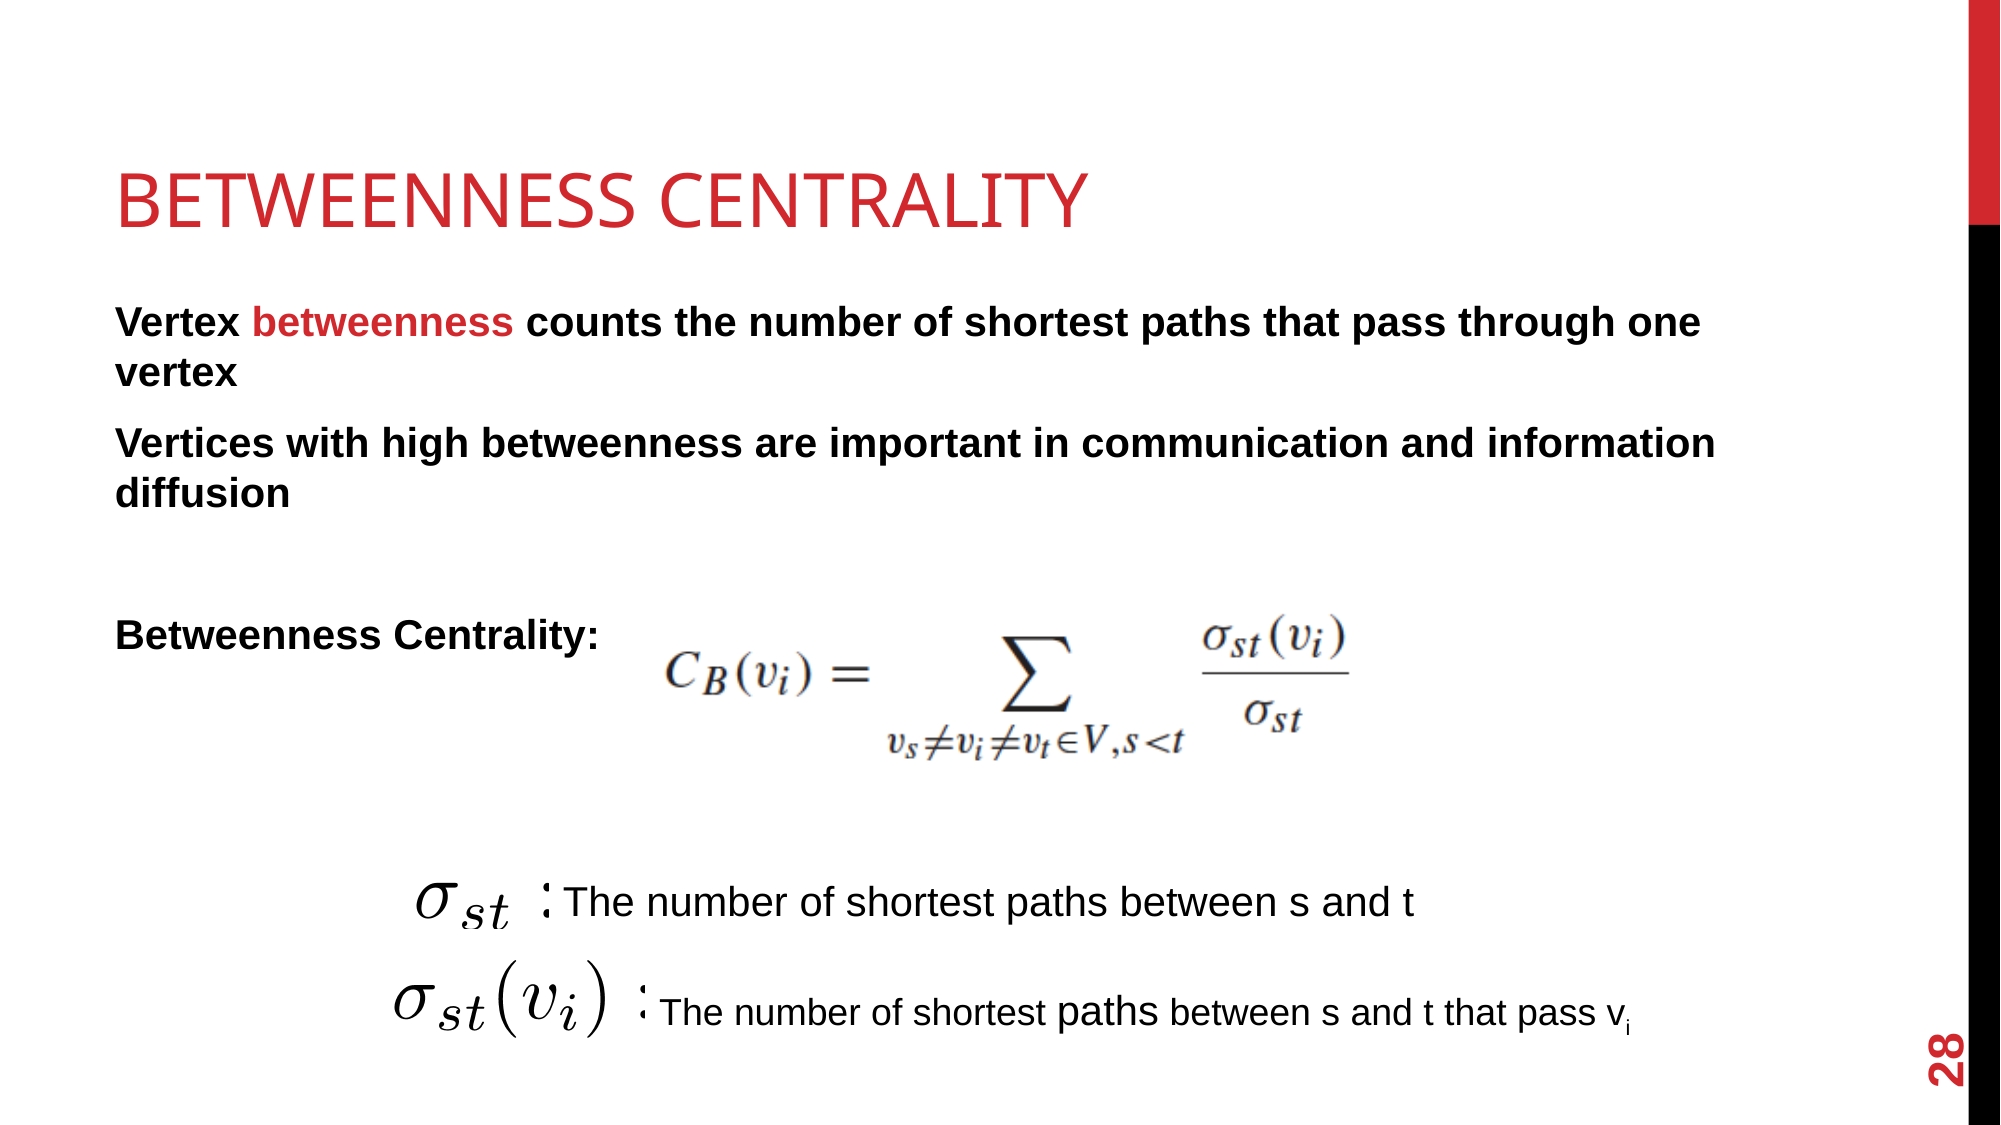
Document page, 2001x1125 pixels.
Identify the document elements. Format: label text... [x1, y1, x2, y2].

slide_number <number> [1903, 887, 1984, 1104]
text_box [416, 867, 1436, 933]
list Vertex betweenness counts the number of shortest paths that pass through one vertex Vertices with high betweenness are important in communication and information diffusion Betweenness Centrality: [99, 287, 1767, 1005]
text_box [394, 959, 1657, 1048]
picture [645, 594, 1355, 772]
title BETWEENNESS CENTRALITY [99, 25, 1367, 250]
